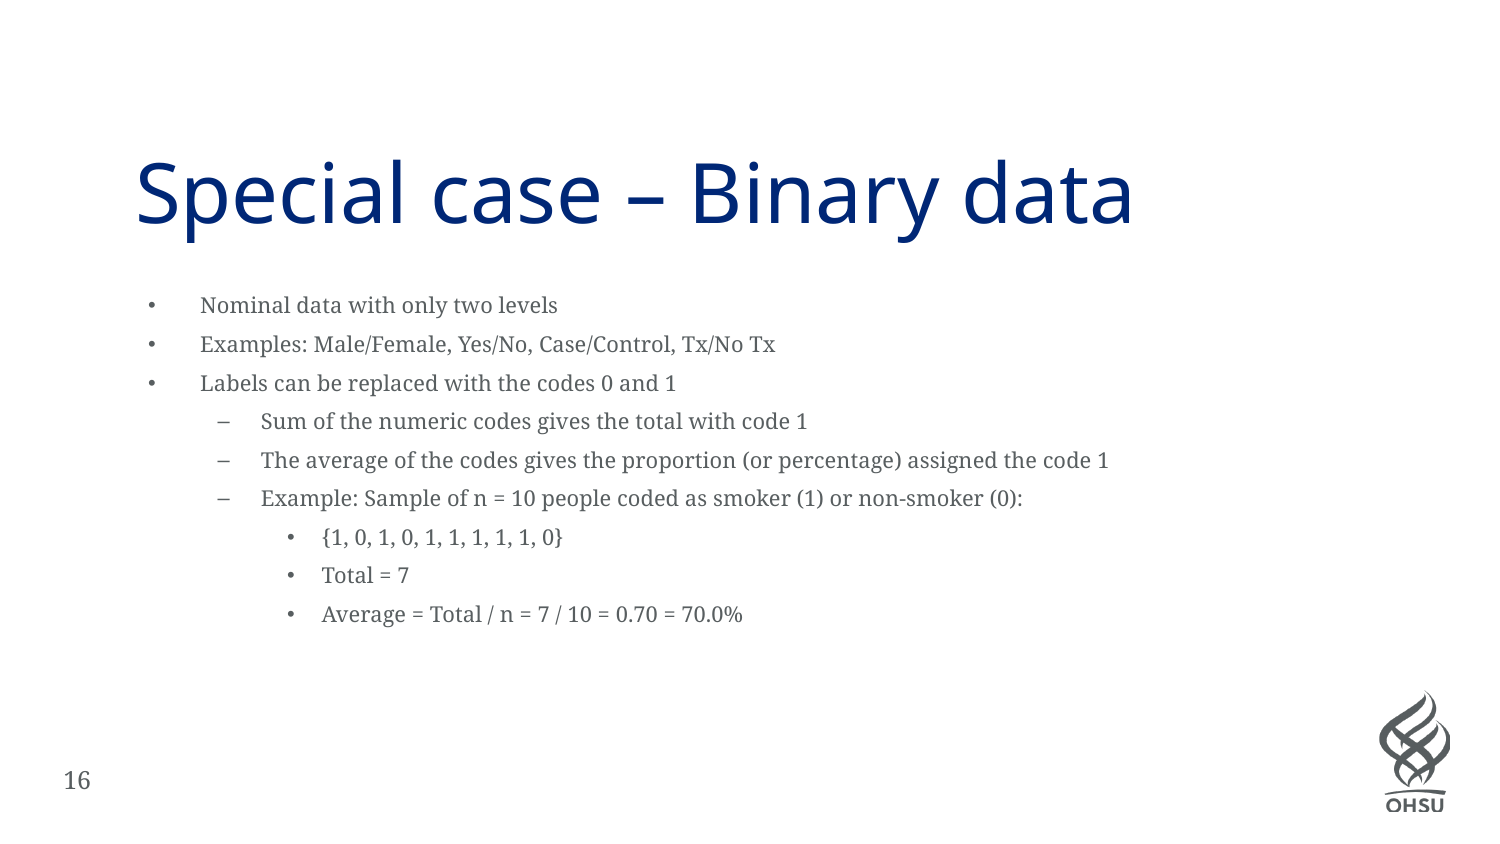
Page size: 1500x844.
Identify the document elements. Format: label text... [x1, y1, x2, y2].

title Special case – Binary data [120, 120, 1356, 261]
list Nominal data with only two levels Examples: Male/Female, Yes/No, Case/Control, Tx/No Tx Labels can be replaced with the codes 0 and 1 Sum of the numeric codes gives the total with code 1 The average of the codes gives the proportion (or percentage) assigned the code 1 Example: Sample of n = 10 people coded as smoker (1) or non-smoker (0): {1, 0, 1, 0, 1, 1, 1, 1, 1, 0} Total = 7 Average = Total / n = 7 / 10 = 0.70 = 70.0% [133, 276, 1369, 639]
